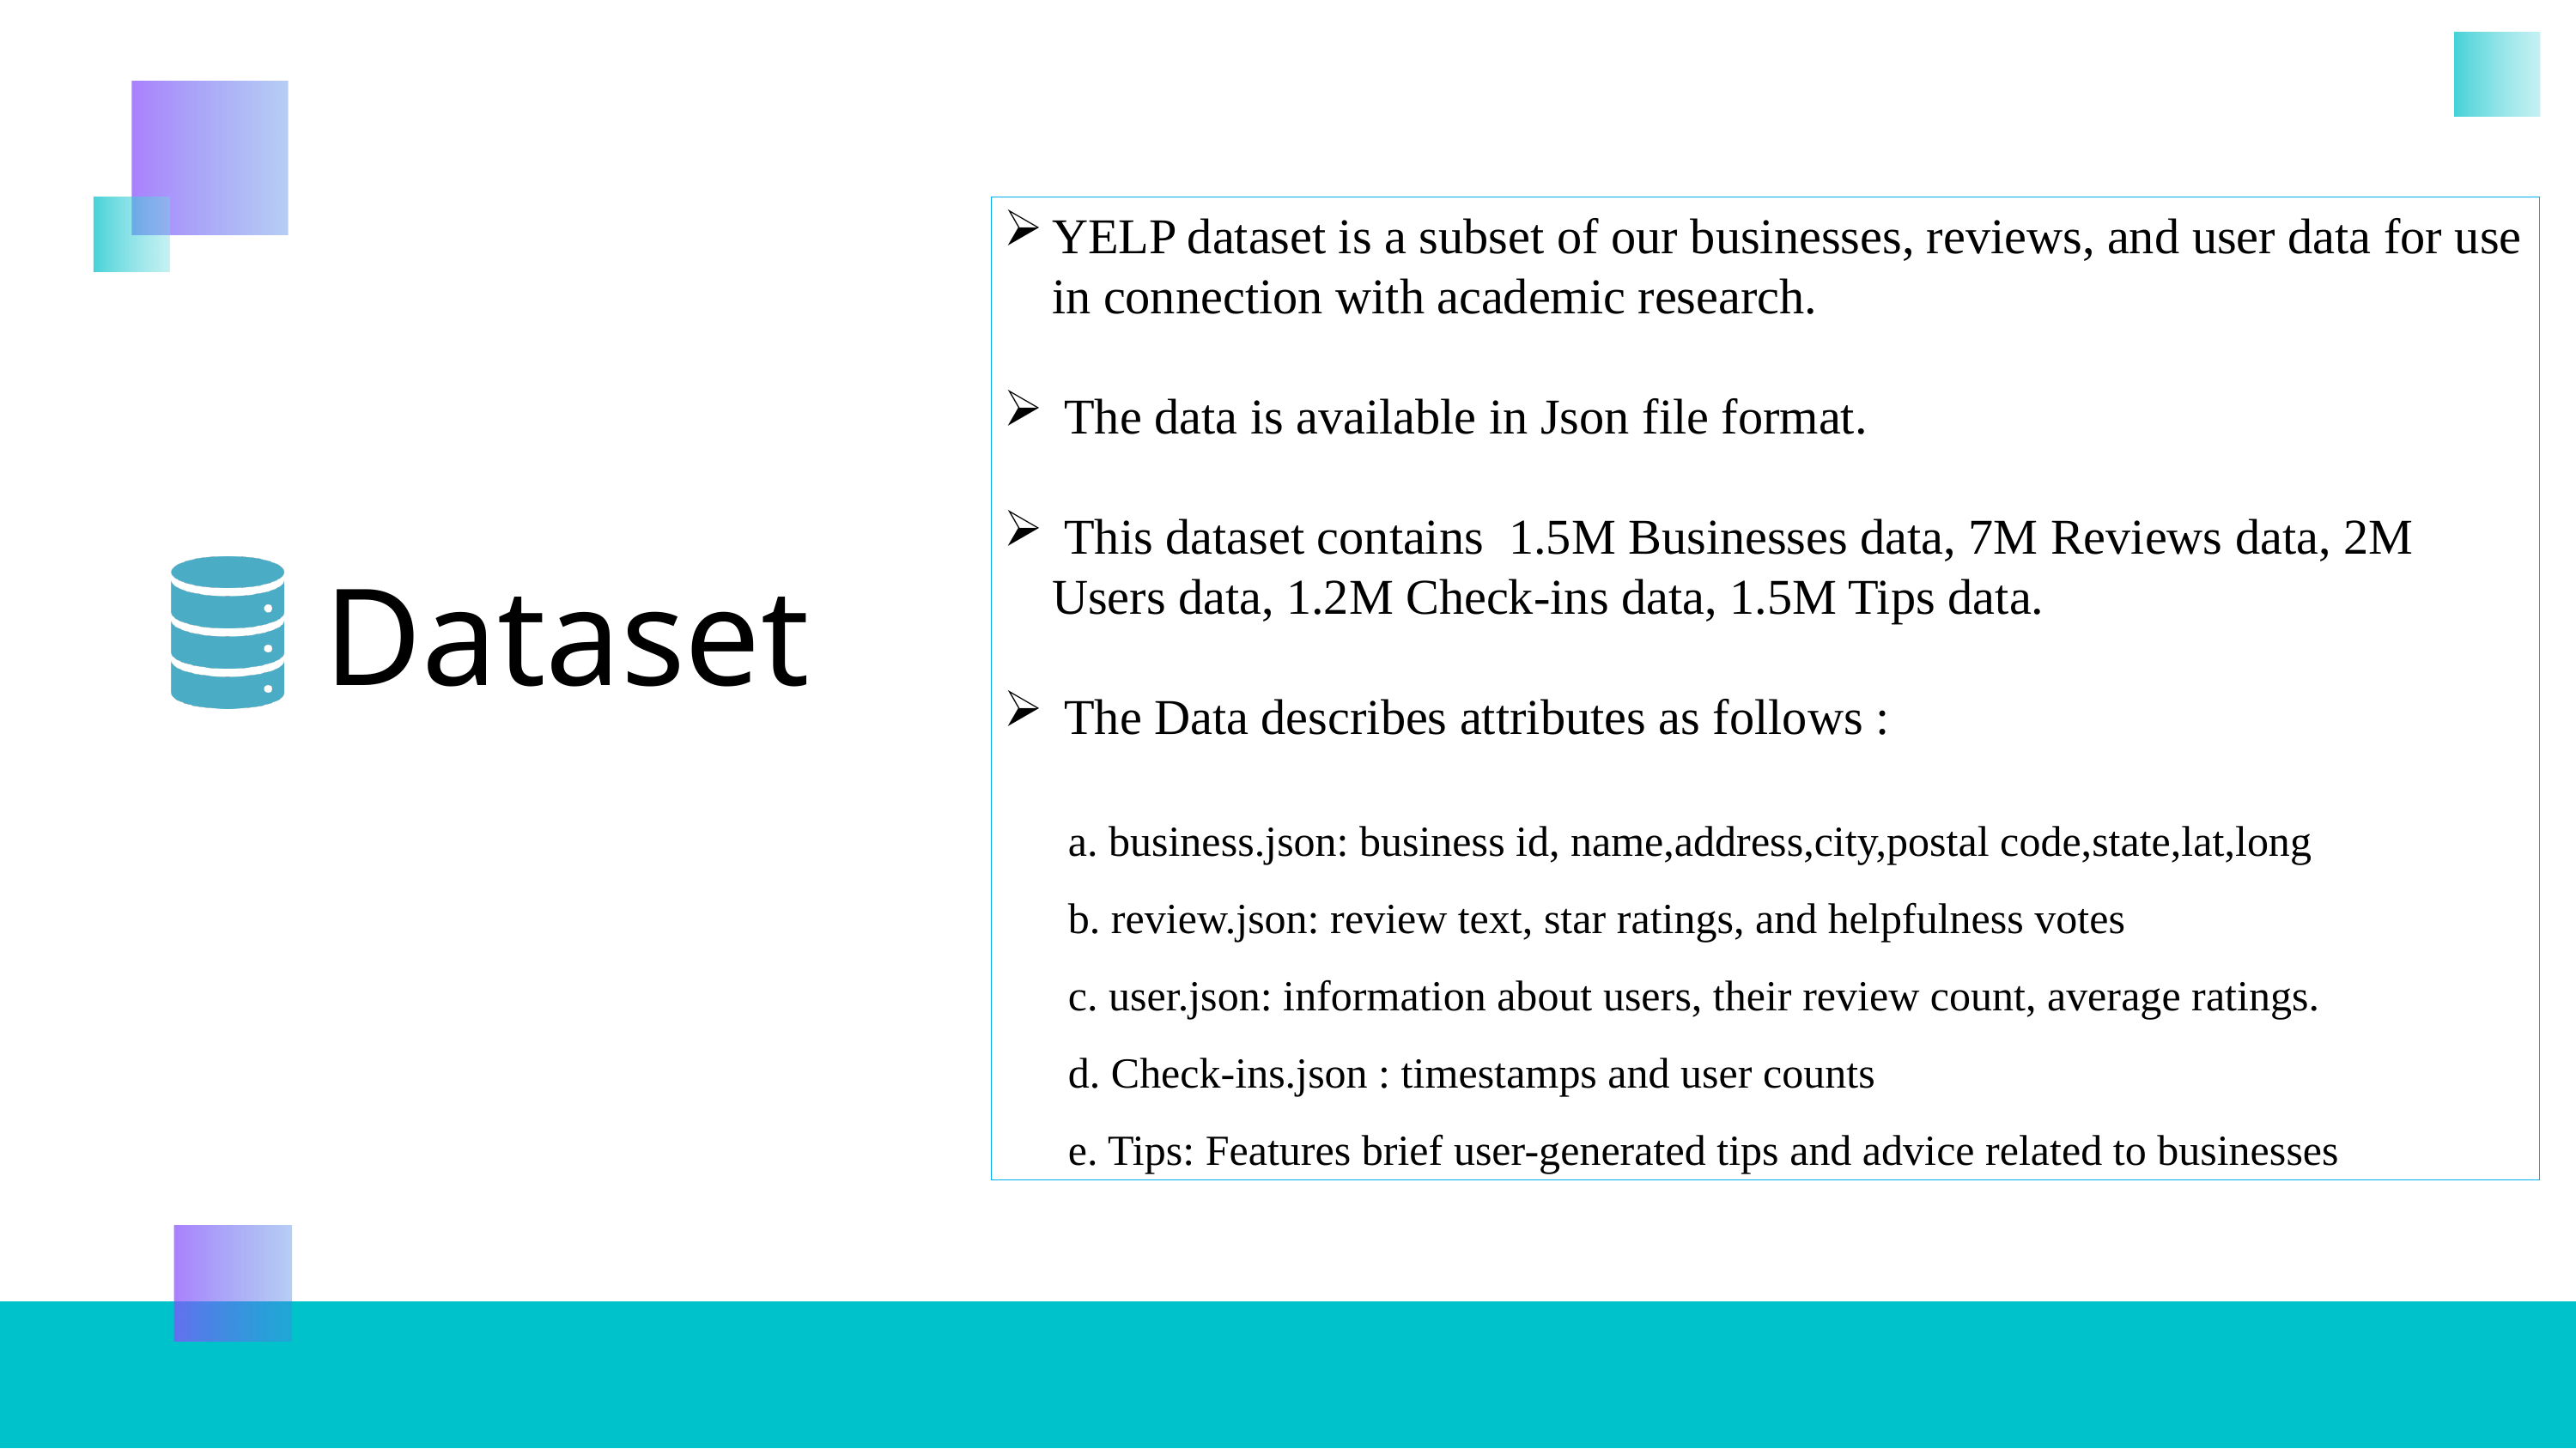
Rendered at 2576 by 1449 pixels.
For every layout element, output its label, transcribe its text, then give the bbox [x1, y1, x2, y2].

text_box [93, 81, 289, 273]
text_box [0, 1300, 2576, 1449]
text_box YELP dataset is a subset of our businesses, reviews, and user data for use in connection with academic research. The data is available in Json file format. This dataset contains 1.5M Businesses data, 7M Reviews data, 2M Users data, 1.2M Check-ins data, 1.5M Tips data. The Data describes attributes as follows : a. business.json: business id, name,address,city,postal code,state,lat,long b. review.json: review text, star ratings, and helpfulness votes c. user.json: information about users, their review count, average ratings. d. Check-ins.json : timestamps and user counts e. Tips: Features brief user-generated tips and advice related to businesses [991, 197, 2540, 1180]
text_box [131, 535, 1362, 730]
text_box [2454, 32, 2541, 117]
text_box [173, 1225, 293, 1300]
